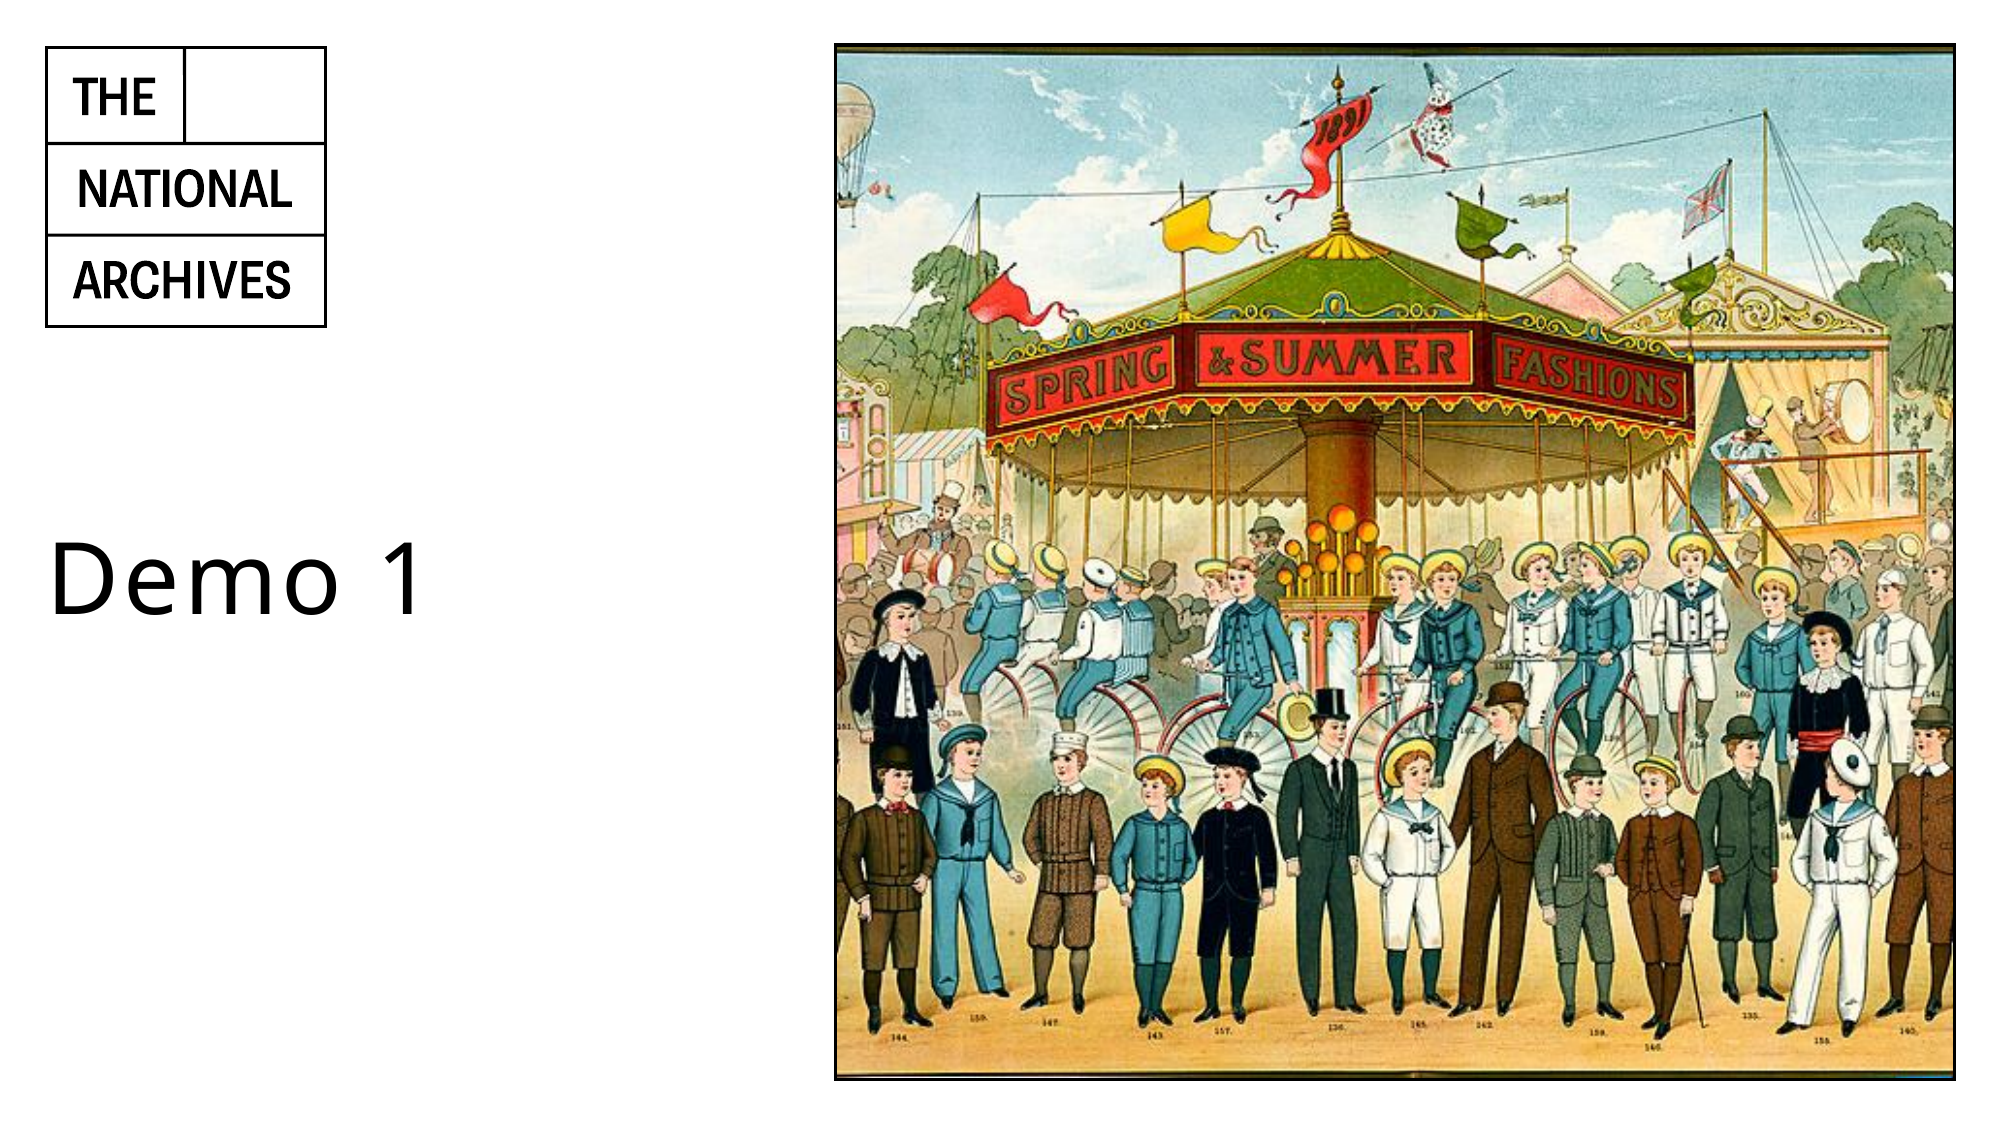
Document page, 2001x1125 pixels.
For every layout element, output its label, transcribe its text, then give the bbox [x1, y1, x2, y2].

title Demo 1 [46, 356, 762, 812]
picture [837, 46, 1954, 1079]
